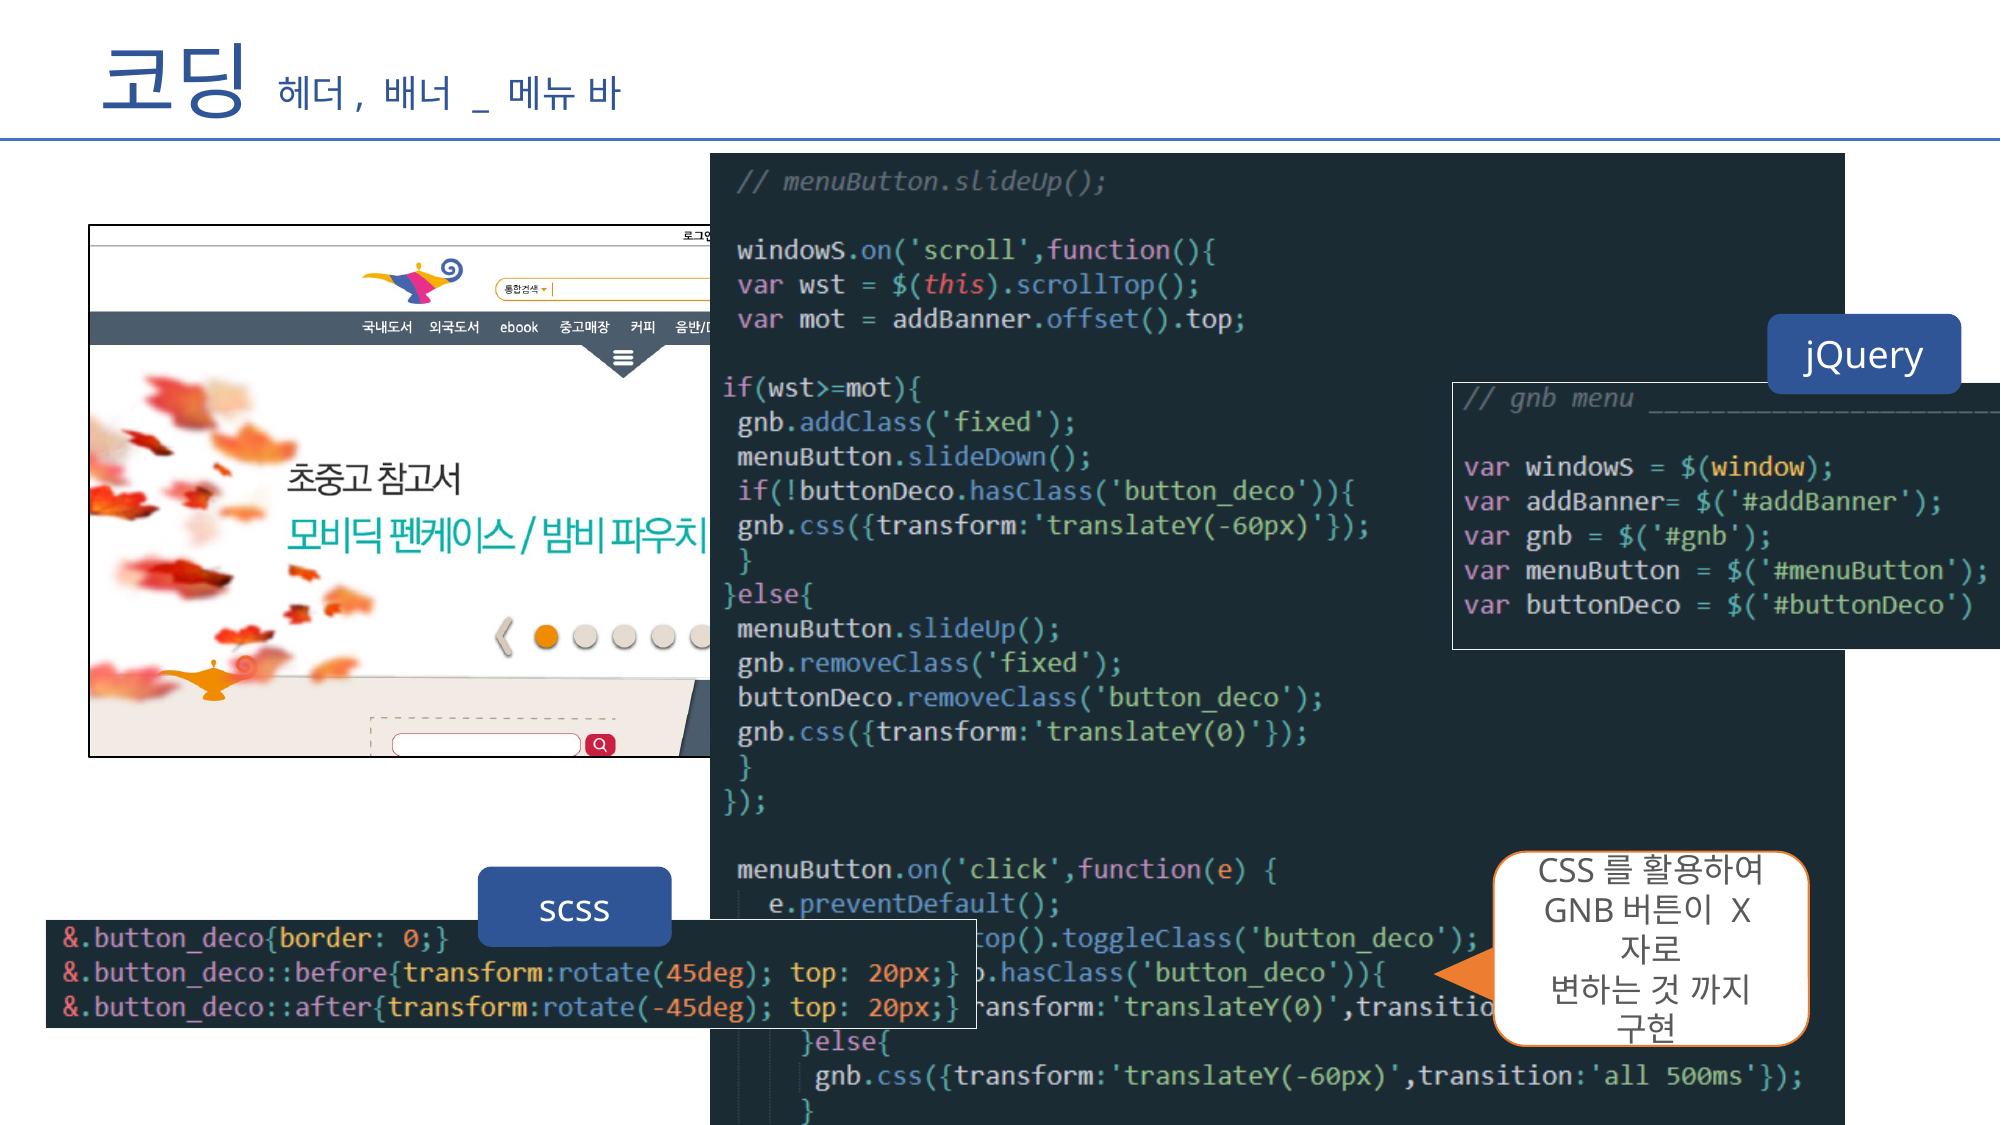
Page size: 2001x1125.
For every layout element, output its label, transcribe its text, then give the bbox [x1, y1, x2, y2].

text_box 코딩 [84, 33, 267, 138]
text_box jQuery [1845, 312, 1963, 382]
text_box 헤더, 배너 _ 메뉴 바 [262, 62, 1263, 123]
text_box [1433, 851, 1809, 1046]
text_box scss [476, 865, 673, 919]
picture [45, 153, 2000, 1125]
